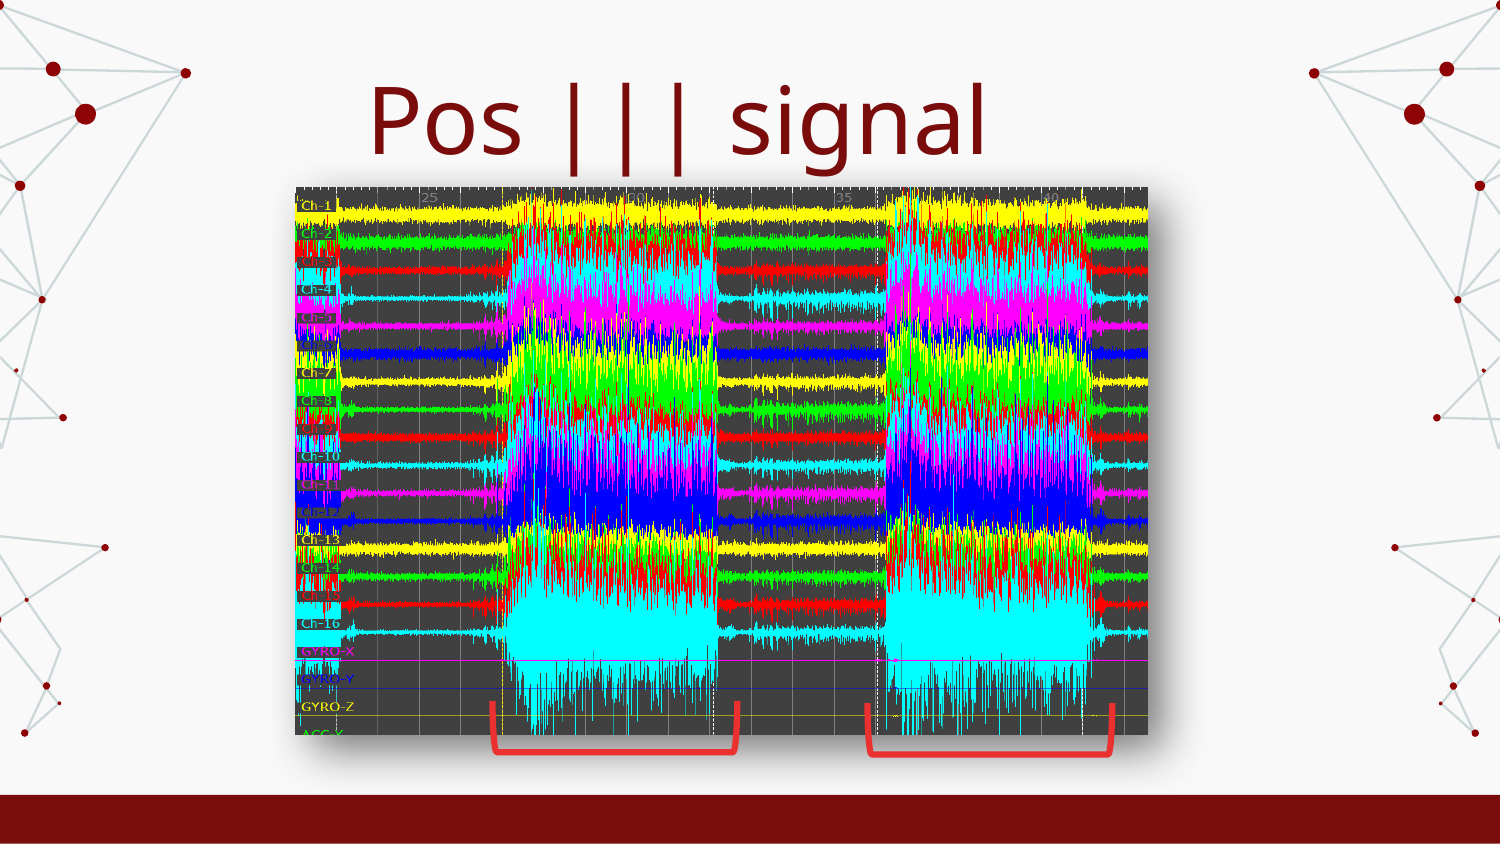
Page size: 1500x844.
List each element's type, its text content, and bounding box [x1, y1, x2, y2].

picture [295, 187, 1148, 735]
text_box [869, 743, 1111, 755]
title Pos ||| signal [350, 45, 1471, 168]
text_box [494, 743, 736, 753]
